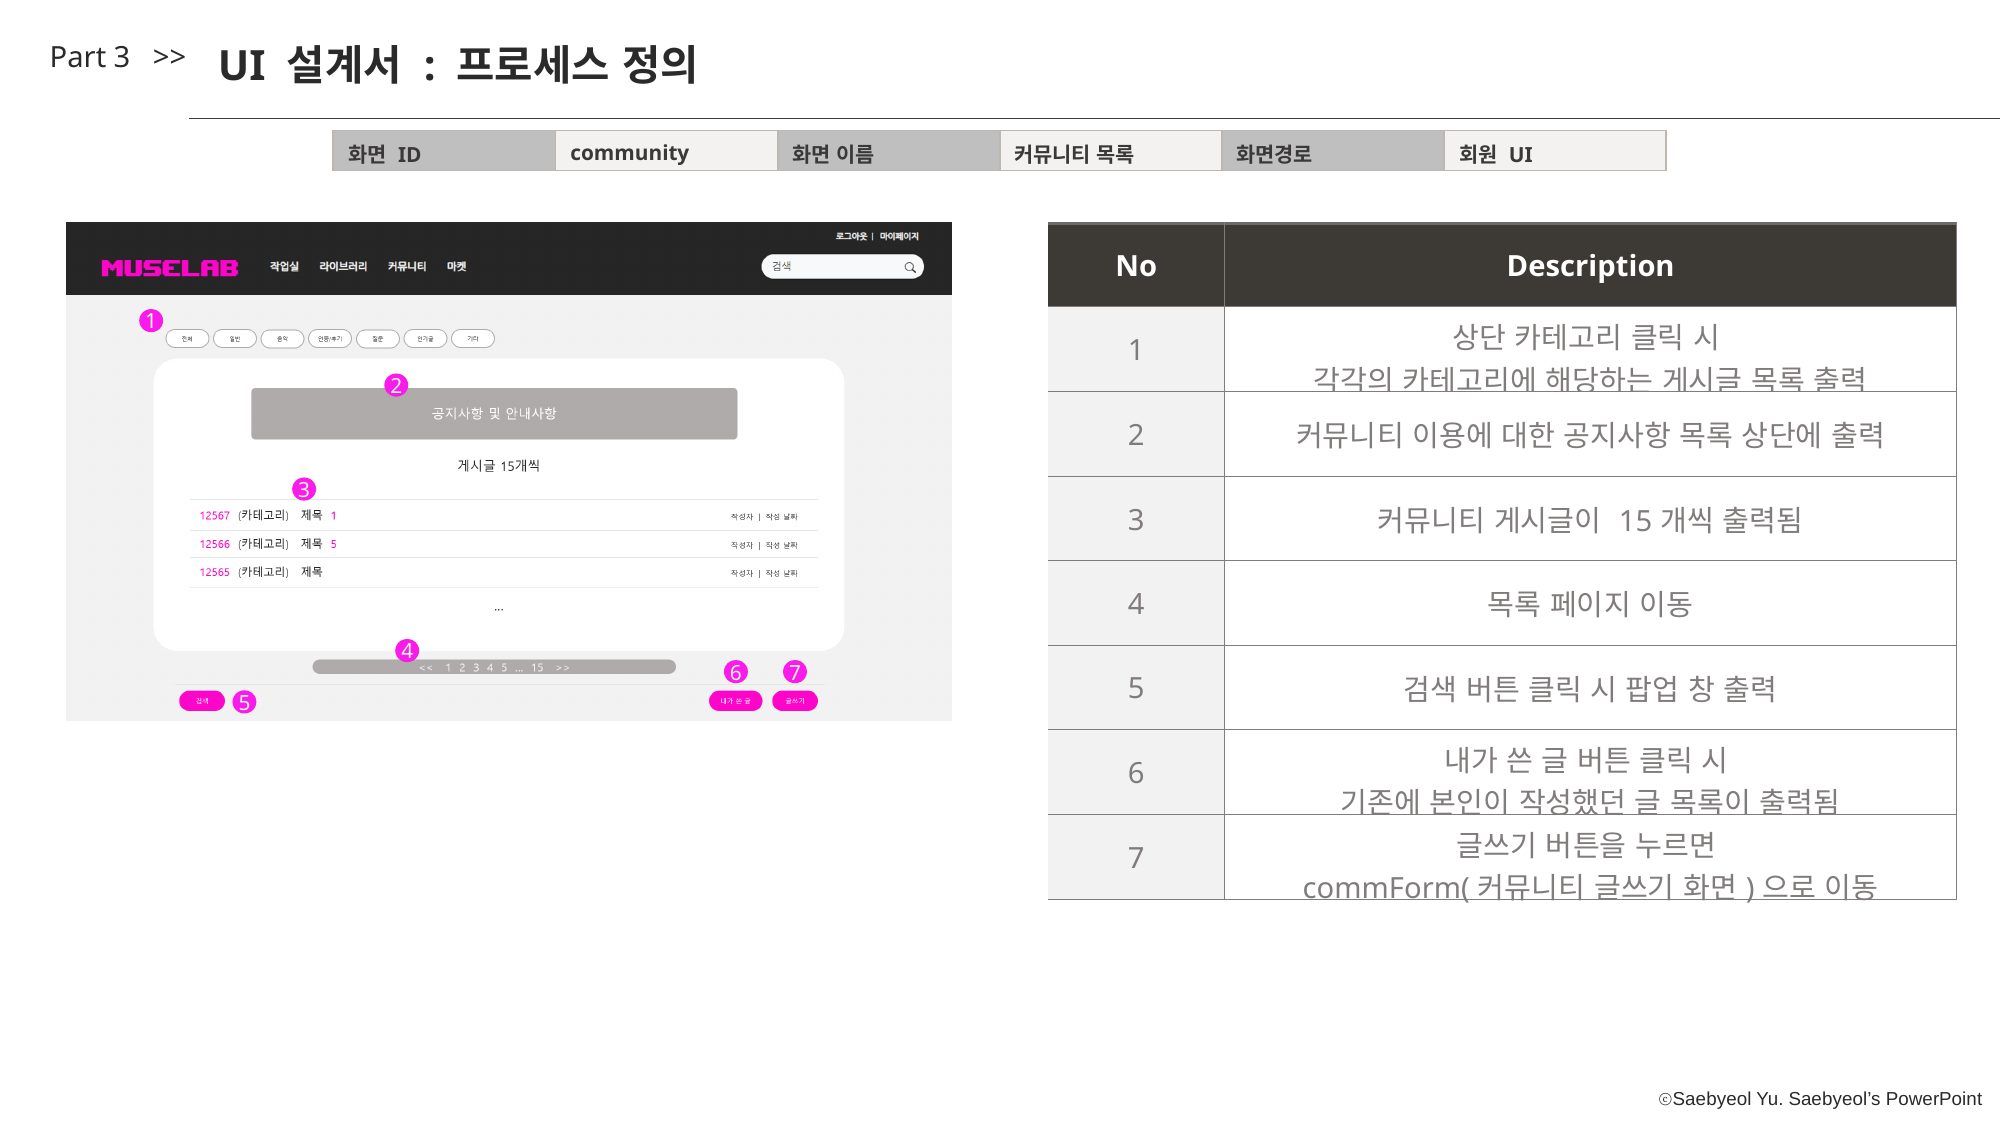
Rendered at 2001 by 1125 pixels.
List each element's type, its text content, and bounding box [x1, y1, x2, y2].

table_cell 5 [1048, 646, 1224, 729]
table_cell 검색 버튼 클릭 시 팝업 창 출력 [1225, 646, 1956, 729]
table_cell 6 [1048, 730, 1224, 814]
table_cell 1 [1048, 307, 1224, 391]
table_header community [556, 131, 777, 170]
table_cell 2 [1048, 392, 1224, 476]
picture [65, 222, 952, 721]
table_cell 7 [1048, 815, 1224, 899]
table_header 회원 UI [1445, 131, 1665, 170]
text_box Part 3 >> [34, 30, 202, 81]
table_header 커뮤니티 목록 [1001, 131, 1221, 170]
table_cell 커뮤니티 게시글이 15개씩 출력됨 [1225, 477, 1956, 560]
table_cell 목록 페이지 이동 [1225, 561, 1956, 645]
table_header 화면 이름 [779, 131, 999, 170]
table_header Description [1225, 225, 1956, 306]
table_cell 4 [1048, 561, 1224, 645]
table_cell 내가 쓴 글 버튼 클릭 시 기존에 본인이 작성했던 글 목록이 출력됨 [1225, 730, 1956, 814]
table_header No [1048, 225, 1224, 306]
table_cell 커뮤니티 이용에 대한 공지사항 목록 상단에 출력 [1225, 392, 1956, 476]
table_cell 3 [1048, 477, 1224, 560]
table_cell 상단 카테고리 클릭 시 각각의 카테고리에 해당하는 게시글 목록 출력 [1225, 307, 1956, 391]
table_cell 글쓰기 버튼을 누르면 commForm(커뮤니티 글쓰기 화면)으로 이동 [1225, 815, 1956, 899]
table_header 화면경로 [1223, 131, 1443, 170]
table_header 화면 ID [334, 131, 555, 170]
text_box UI 설계서 : 프로세스 정의 [203, 31, 714, 97]
